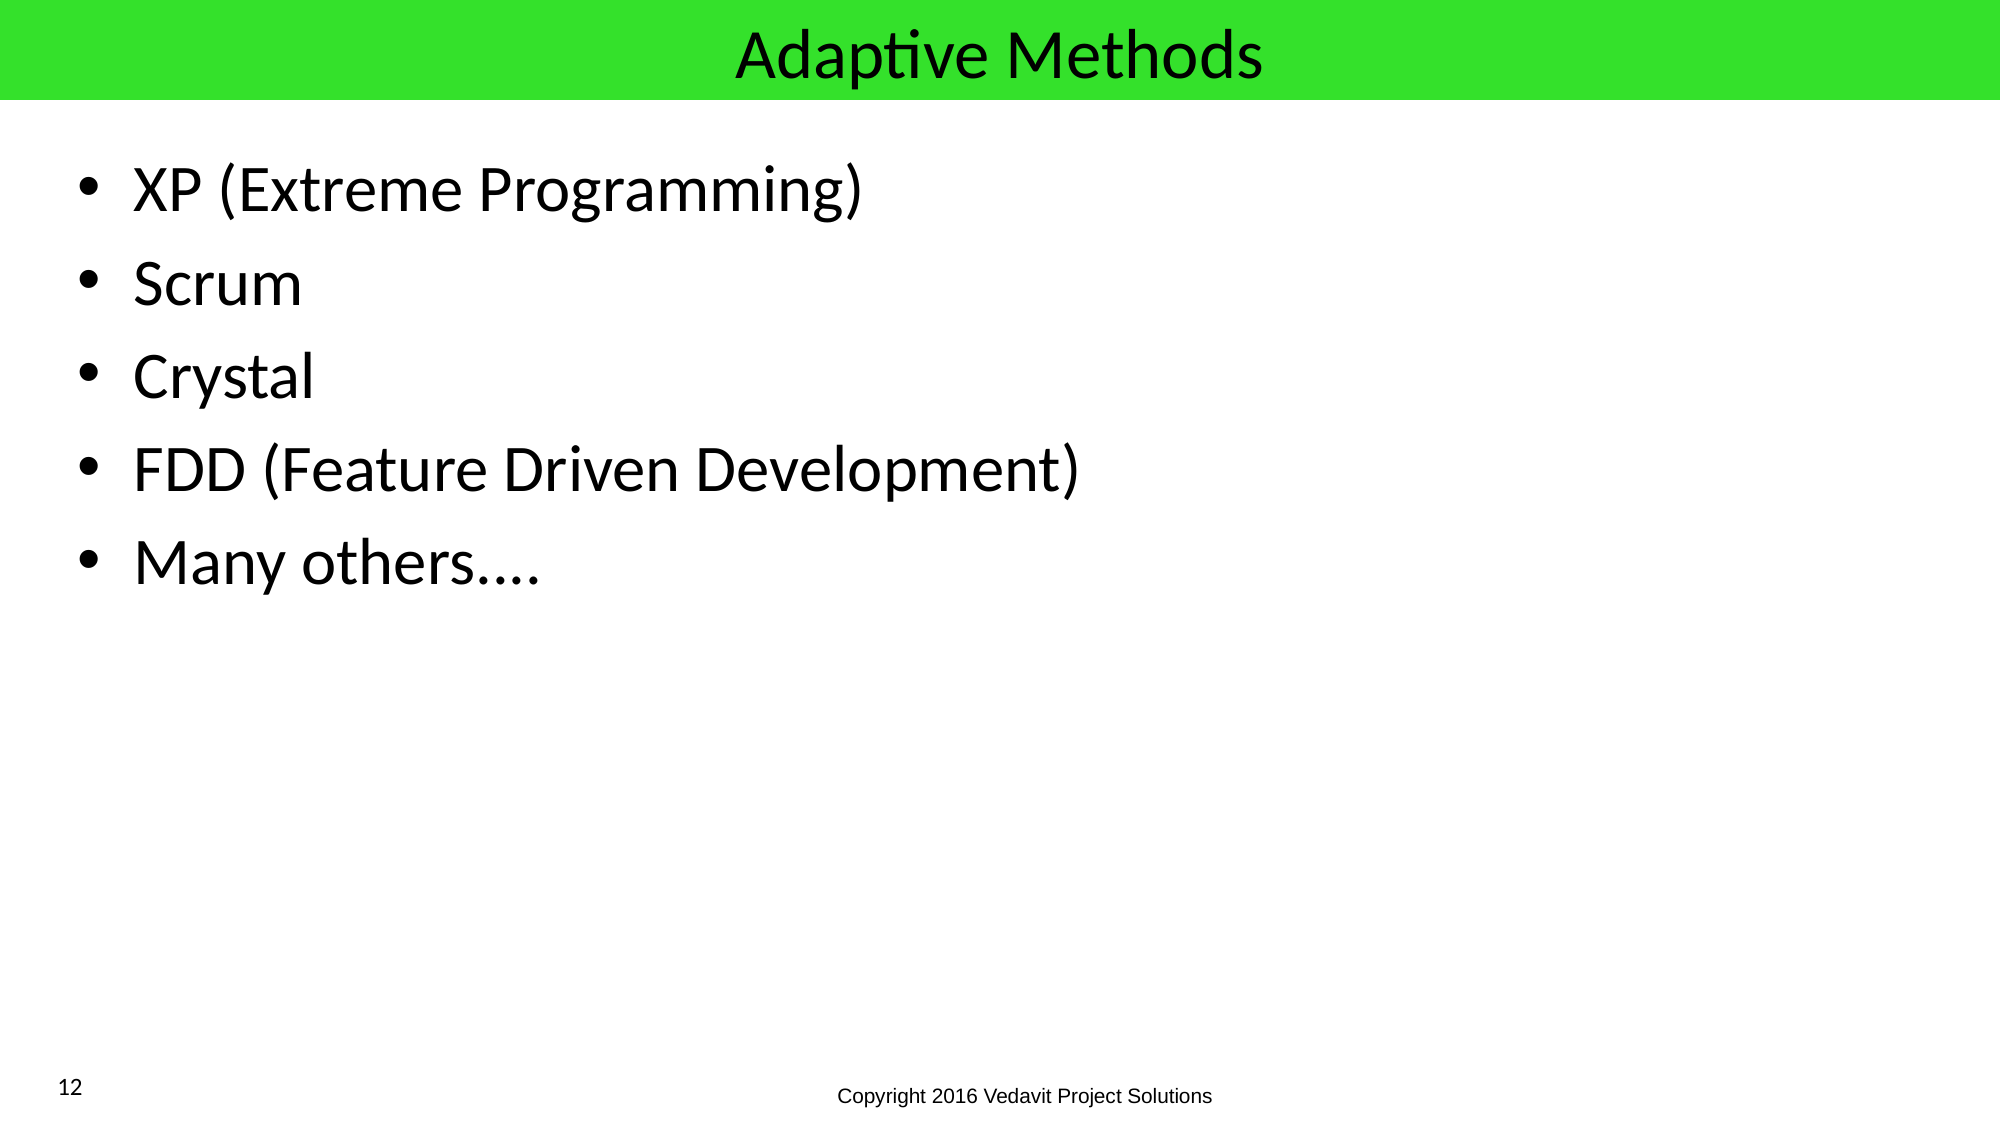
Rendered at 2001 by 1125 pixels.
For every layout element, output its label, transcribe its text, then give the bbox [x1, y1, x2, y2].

slide_number 12 [3, 1055, 137, 1116]
title Adaptive Methods [0, 0, 2000, 100]
list XP (Extreme Programming) Scrum Crystal FDD (Feature Driven Development) Many others.... [62, 137, 1938, 1013]
